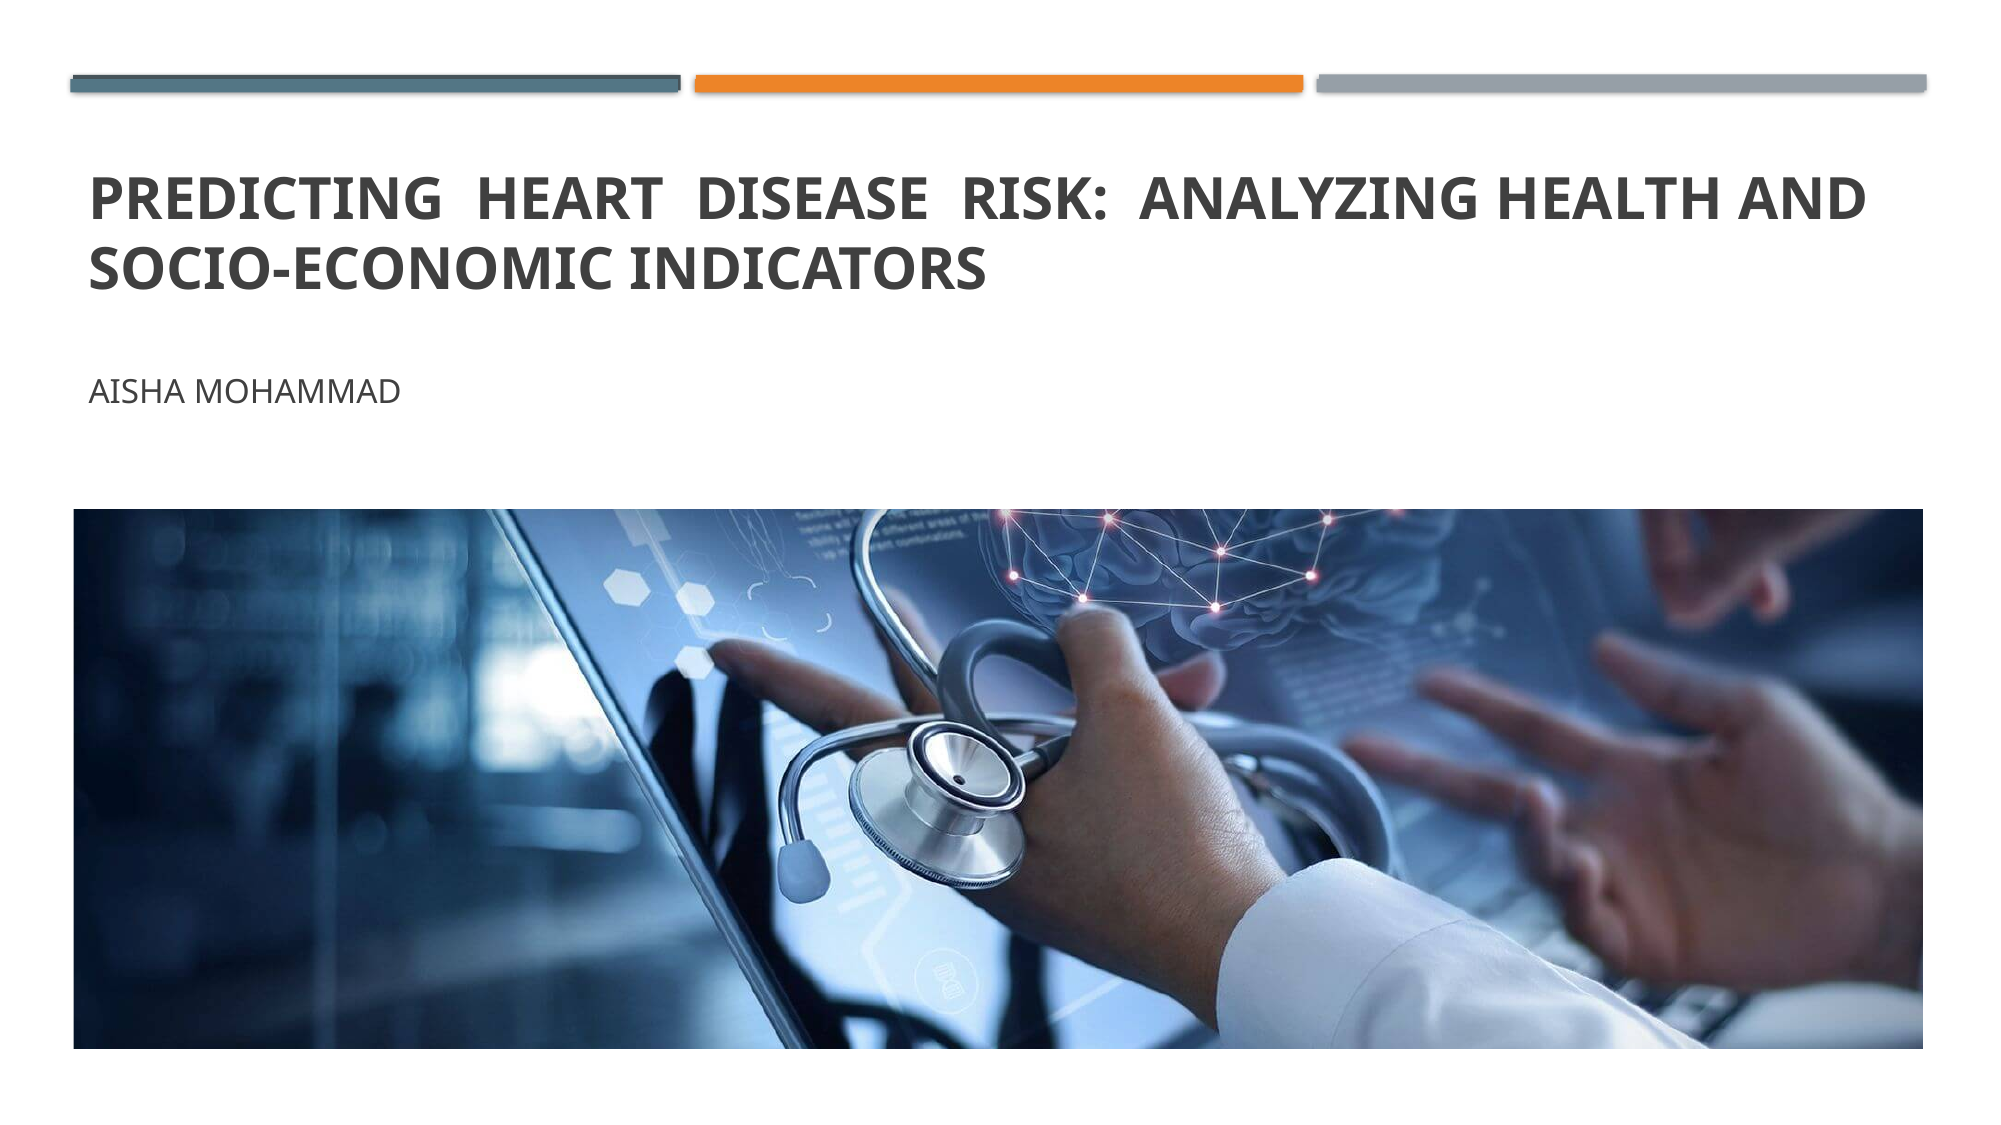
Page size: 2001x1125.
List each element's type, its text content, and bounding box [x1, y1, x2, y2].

picture [72, 508, 1924, 1049]
title Predicting Heart Disease Risk: Analyzing Health and Socio-Economic Indicators Aisha Mohammad [73, 320, 1922, 489]
